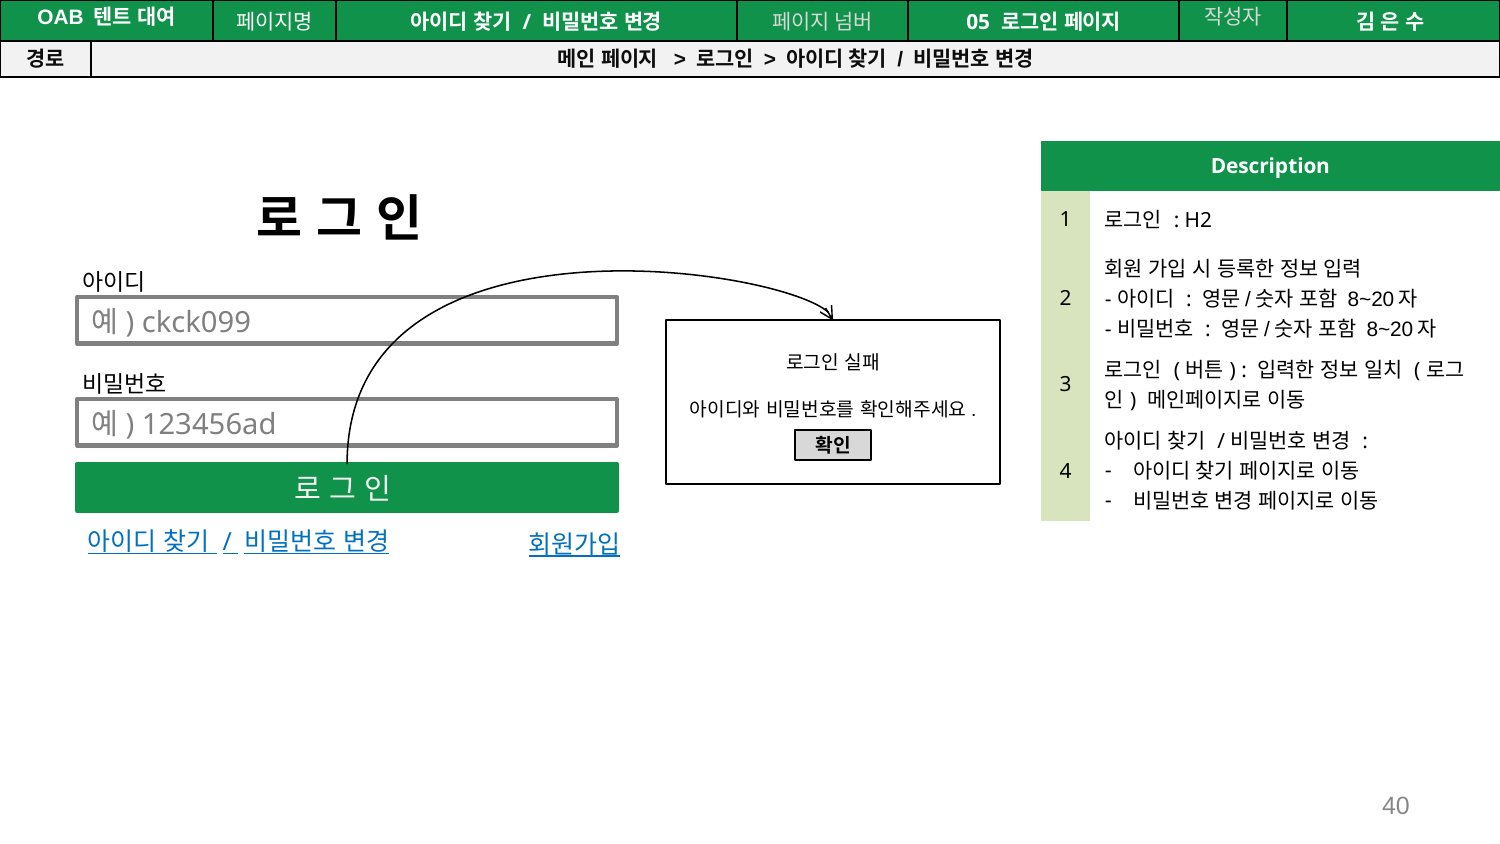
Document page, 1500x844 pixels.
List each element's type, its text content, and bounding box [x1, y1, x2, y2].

table_header 05 로그인 페이지 [909, 1, 1178, 40]
table_header OAB 텐트 대여 [1, 1, 212, 40]
table_cell 2 [1041, 247, 1090, 348]
table_header Description [1041, 141, 1500, 191]
table_cell 3 [1041, 348, 1090, 419]
table_cell 회원 가입 시 등록한 정보 입력 -아이디 : 영문/숫자 포함 8~20자 -비밀번호 : 영문/숫자 포함 8~20자 [1090, 247, 1500, 348]
table_cell 1 [1041, 191, 1090, 247]
table_header 페이지 넘버 [738, 1, 907, 40]
slide_number 40 [1074, 782, 1425, 827]
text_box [667, 320, 1001, 485]
table_header 페이지명 [214, 1, 335, 40]
table_header 아이디 찾기 / 비밀번호 변경 [337, 1, 736, 40]
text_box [517, 149, 663, 636]
table_cell 로그인 : H2 [1090, 191, 1500, 247]
table_cell 4 [1041, 419, 1090, 521]
table_cell 경로 [1, 42, 90, 76]
table_cell 아이디 찾기 /비밀번호 변경 : 아이디 찾기 페이지로 이동 비밀번호 변경 페이지로 이동 [1090, 419, 1500, 521]
table_header 김 은 수 [1288, 1, 1499, 40]
table_cell 로그인 (버튼) : 입력한 정보 일치 (로그인) 메인페이지로 이동 [1090, 348, 1500, 419]
table_cell 메인 페이지 > 로그인 > 아이디 찾기 / 비밀번호 변경 [92, 42, 1499, 76]
table_header 작성자 [1180, 1, 1286, 40]
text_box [62, 178, 512, 567]
